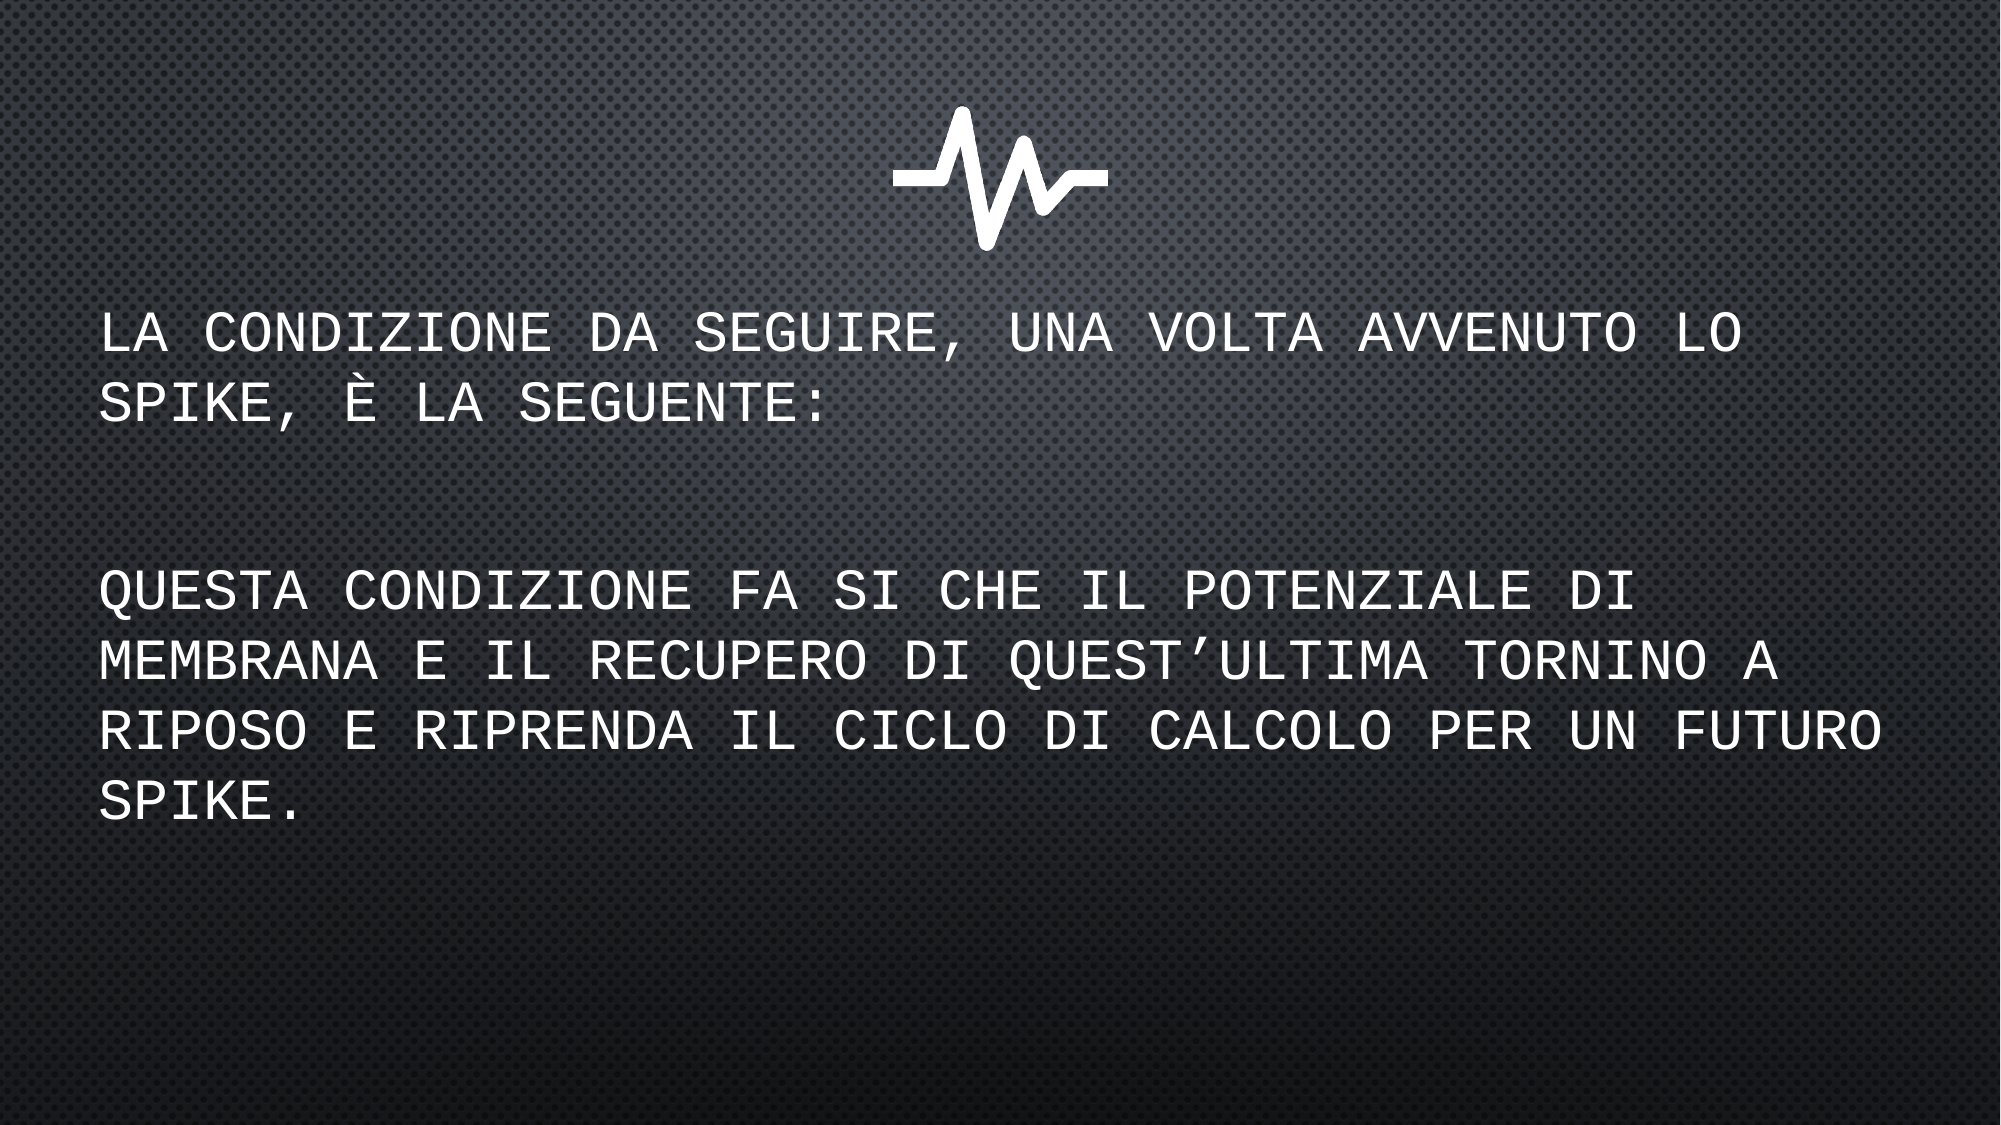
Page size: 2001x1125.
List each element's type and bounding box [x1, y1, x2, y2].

picture [871, 48, 1129, 307]
